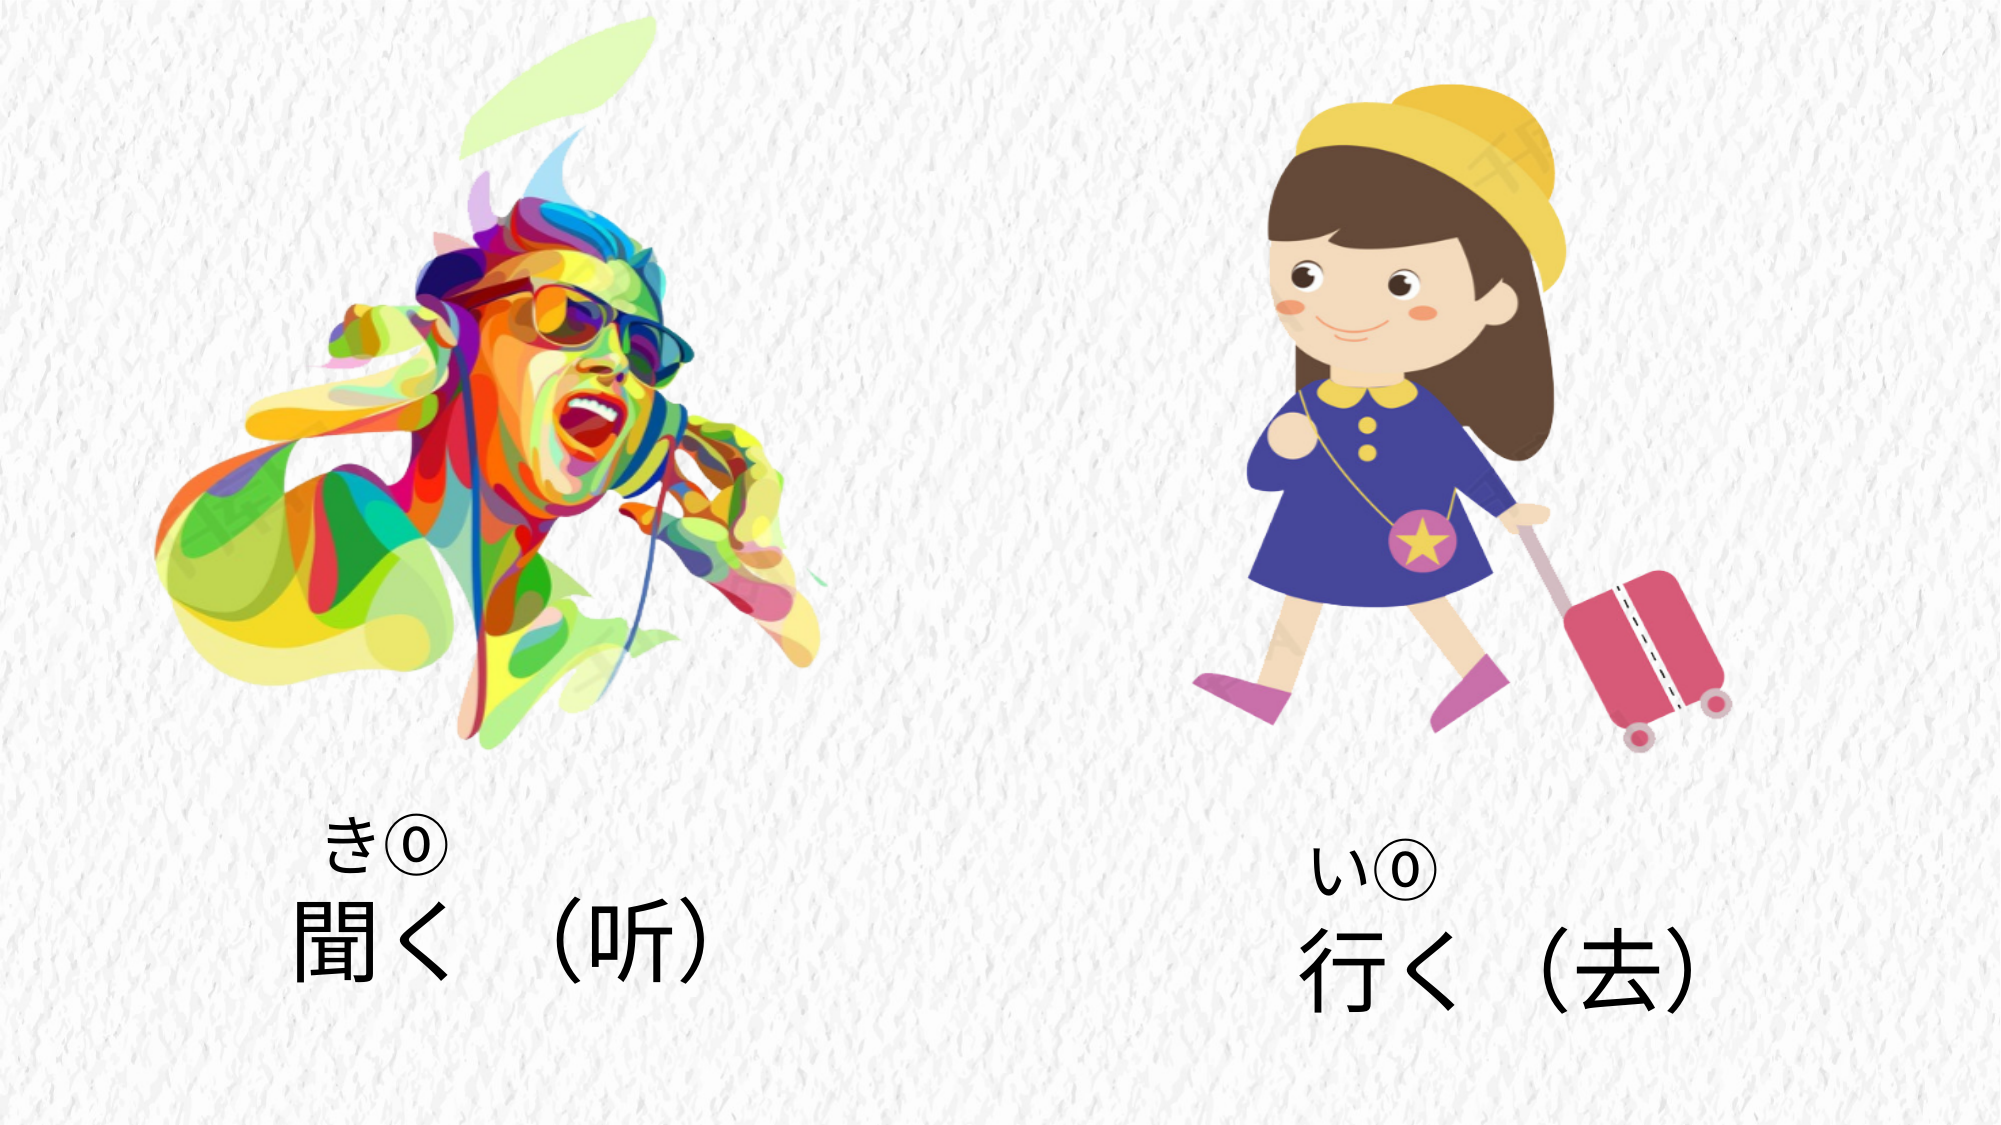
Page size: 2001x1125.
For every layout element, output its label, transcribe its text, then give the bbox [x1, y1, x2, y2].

text_box い⓪ 行く（去） [1198, 796, 1812, 1032]
text_box き⓪ 聞く （听） [271, 796, 787, 1002]
picture [0, 0, 2001, 1125]
